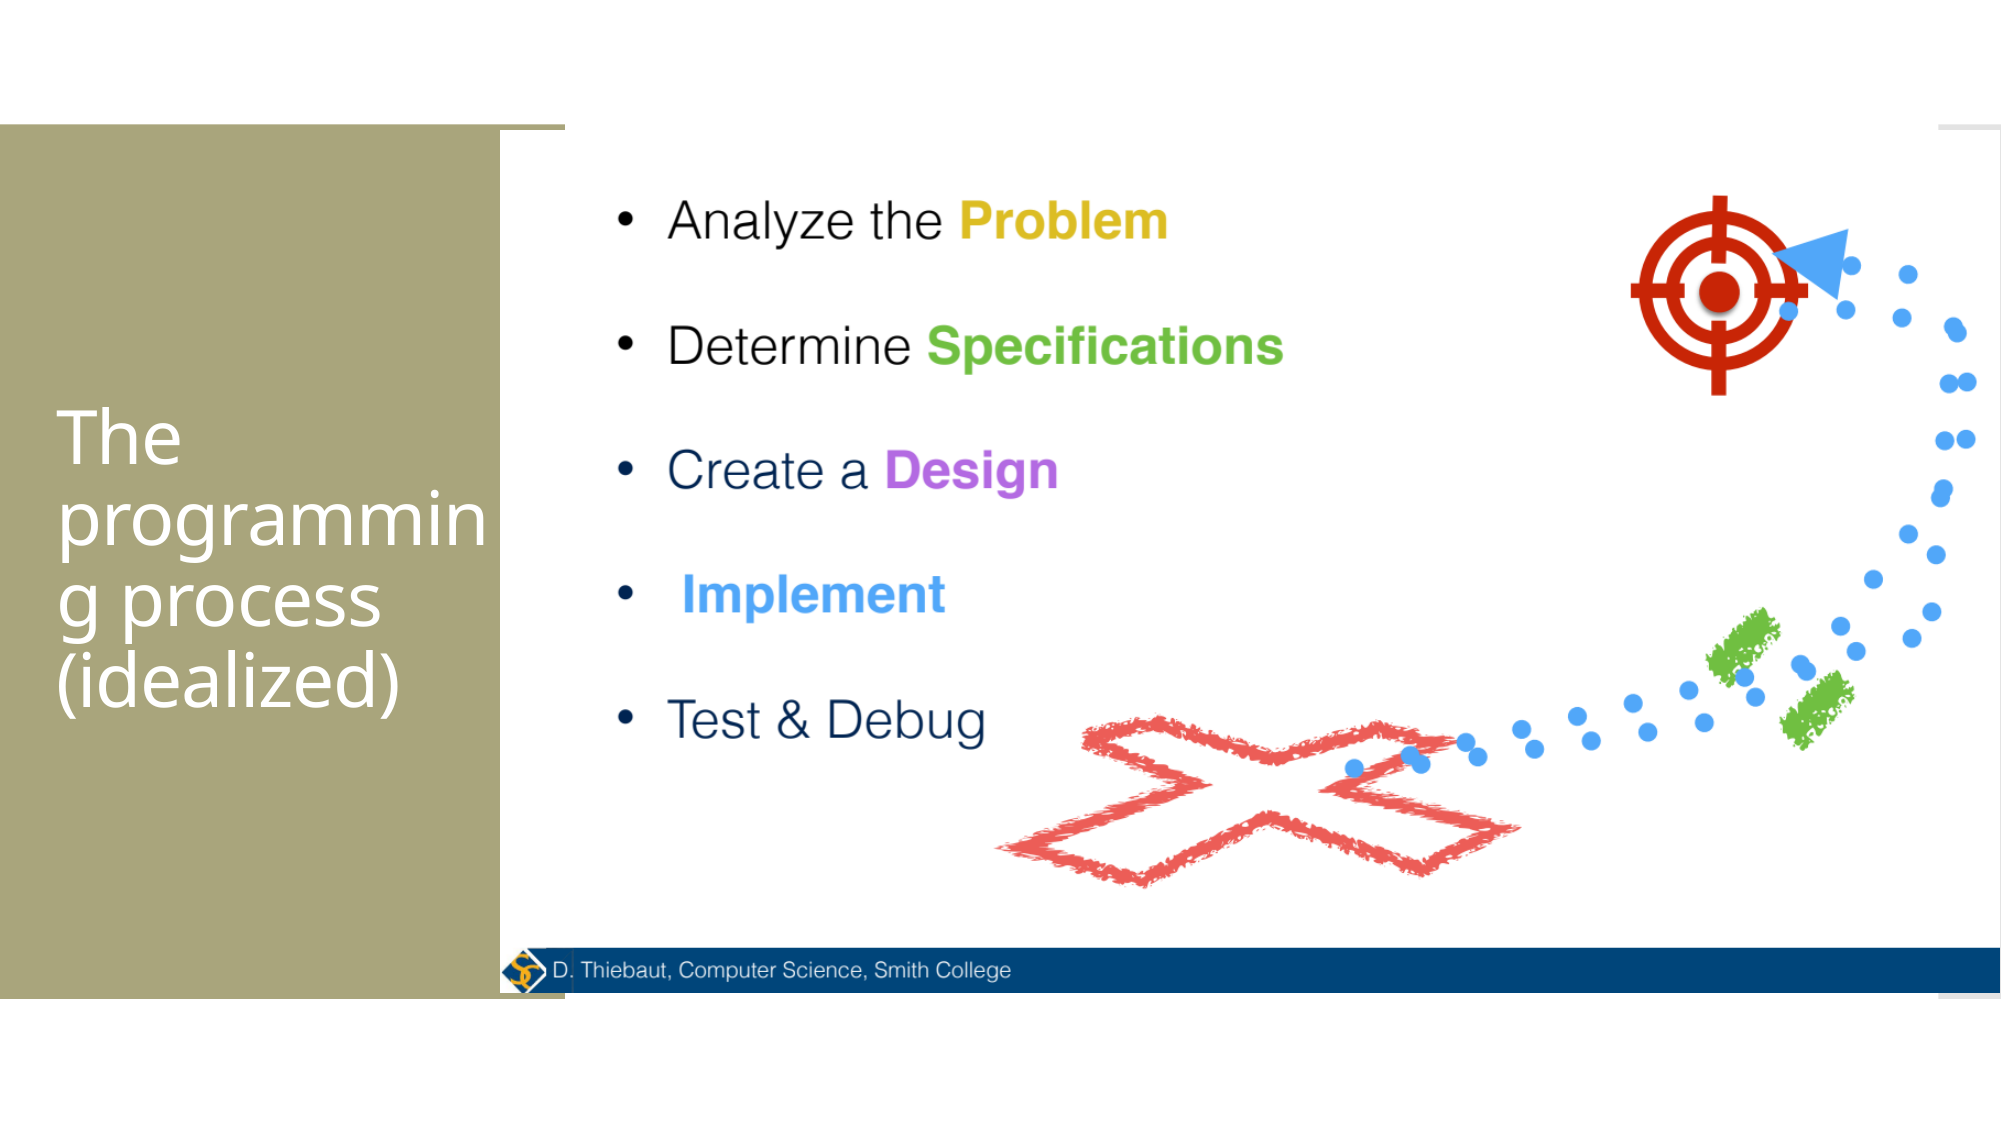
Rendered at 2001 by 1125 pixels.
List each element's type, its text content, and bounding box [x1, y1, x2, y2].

picture [499, 130, 2000, 994]
title The programming process (idealized) [41, 184, 499, 940]
